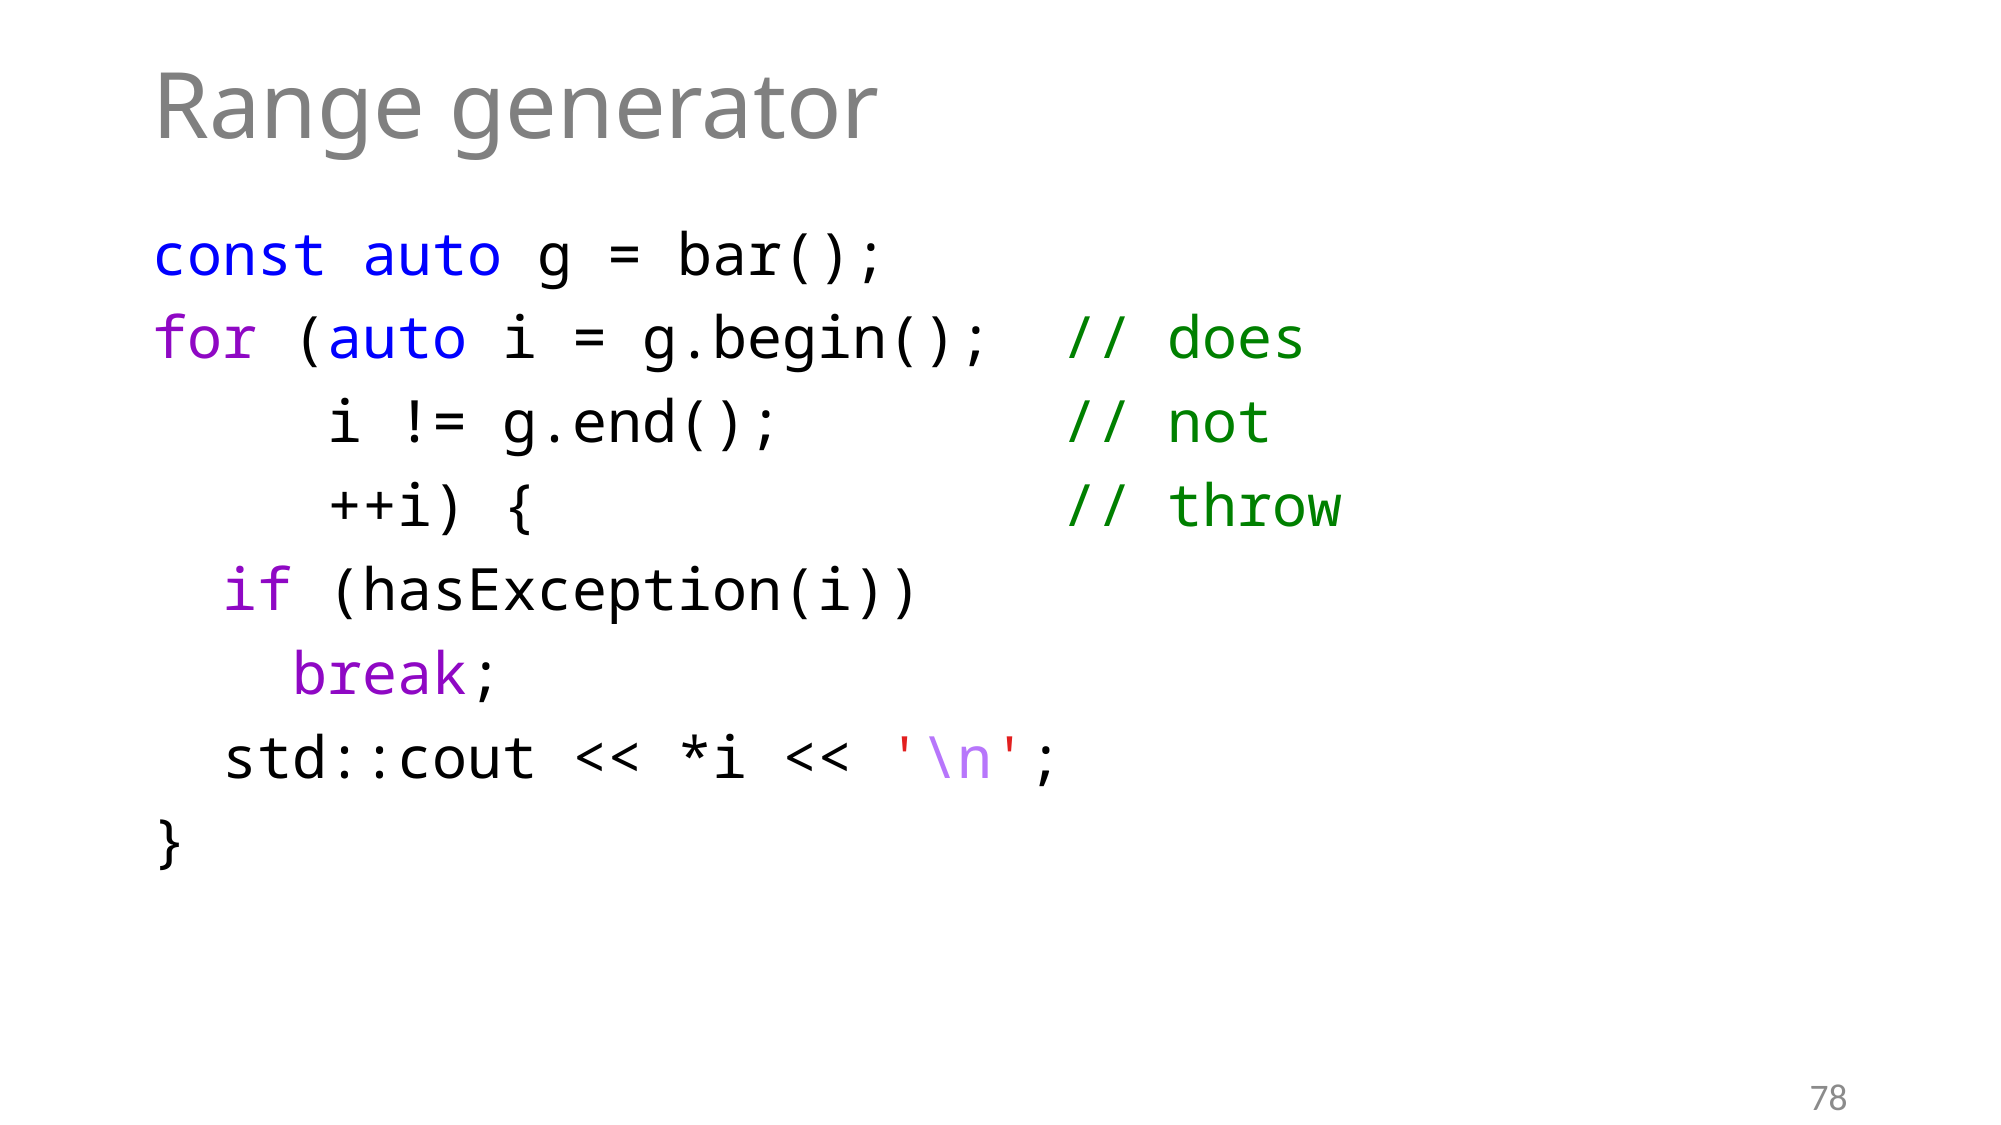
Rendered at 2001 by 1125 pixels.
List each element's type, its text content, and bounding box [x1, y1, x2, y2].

list const auto g = bar(); for (auto i = g.begin(); // does i != g.end(); // not ++i) { // throw if (hasException(i)) break; std::cout << *i << '\n'; } [137, 217, 1863, 1066]
slide_number 78 [1412, 1065, 1863, 1125]
title Range generator [137, 0, 1863, 217]
